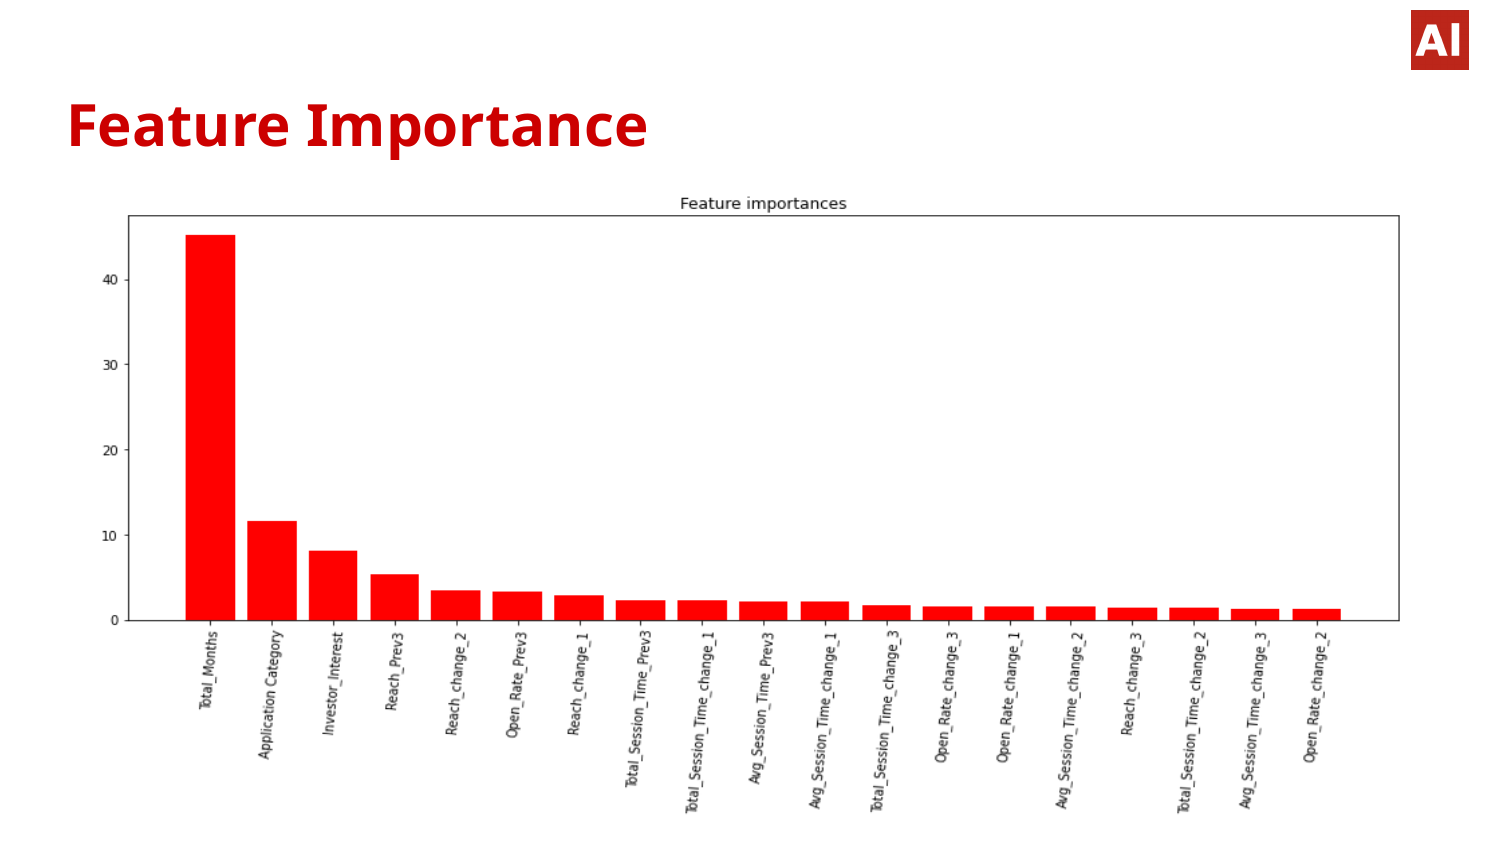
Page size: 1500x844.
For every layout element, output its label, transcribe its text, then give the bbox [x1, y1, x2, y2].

picture [1411, 10, 1469, 70]
picture [92, 188, 1408, 822]
title Feature Importance [51, 72, 1449, 167]
